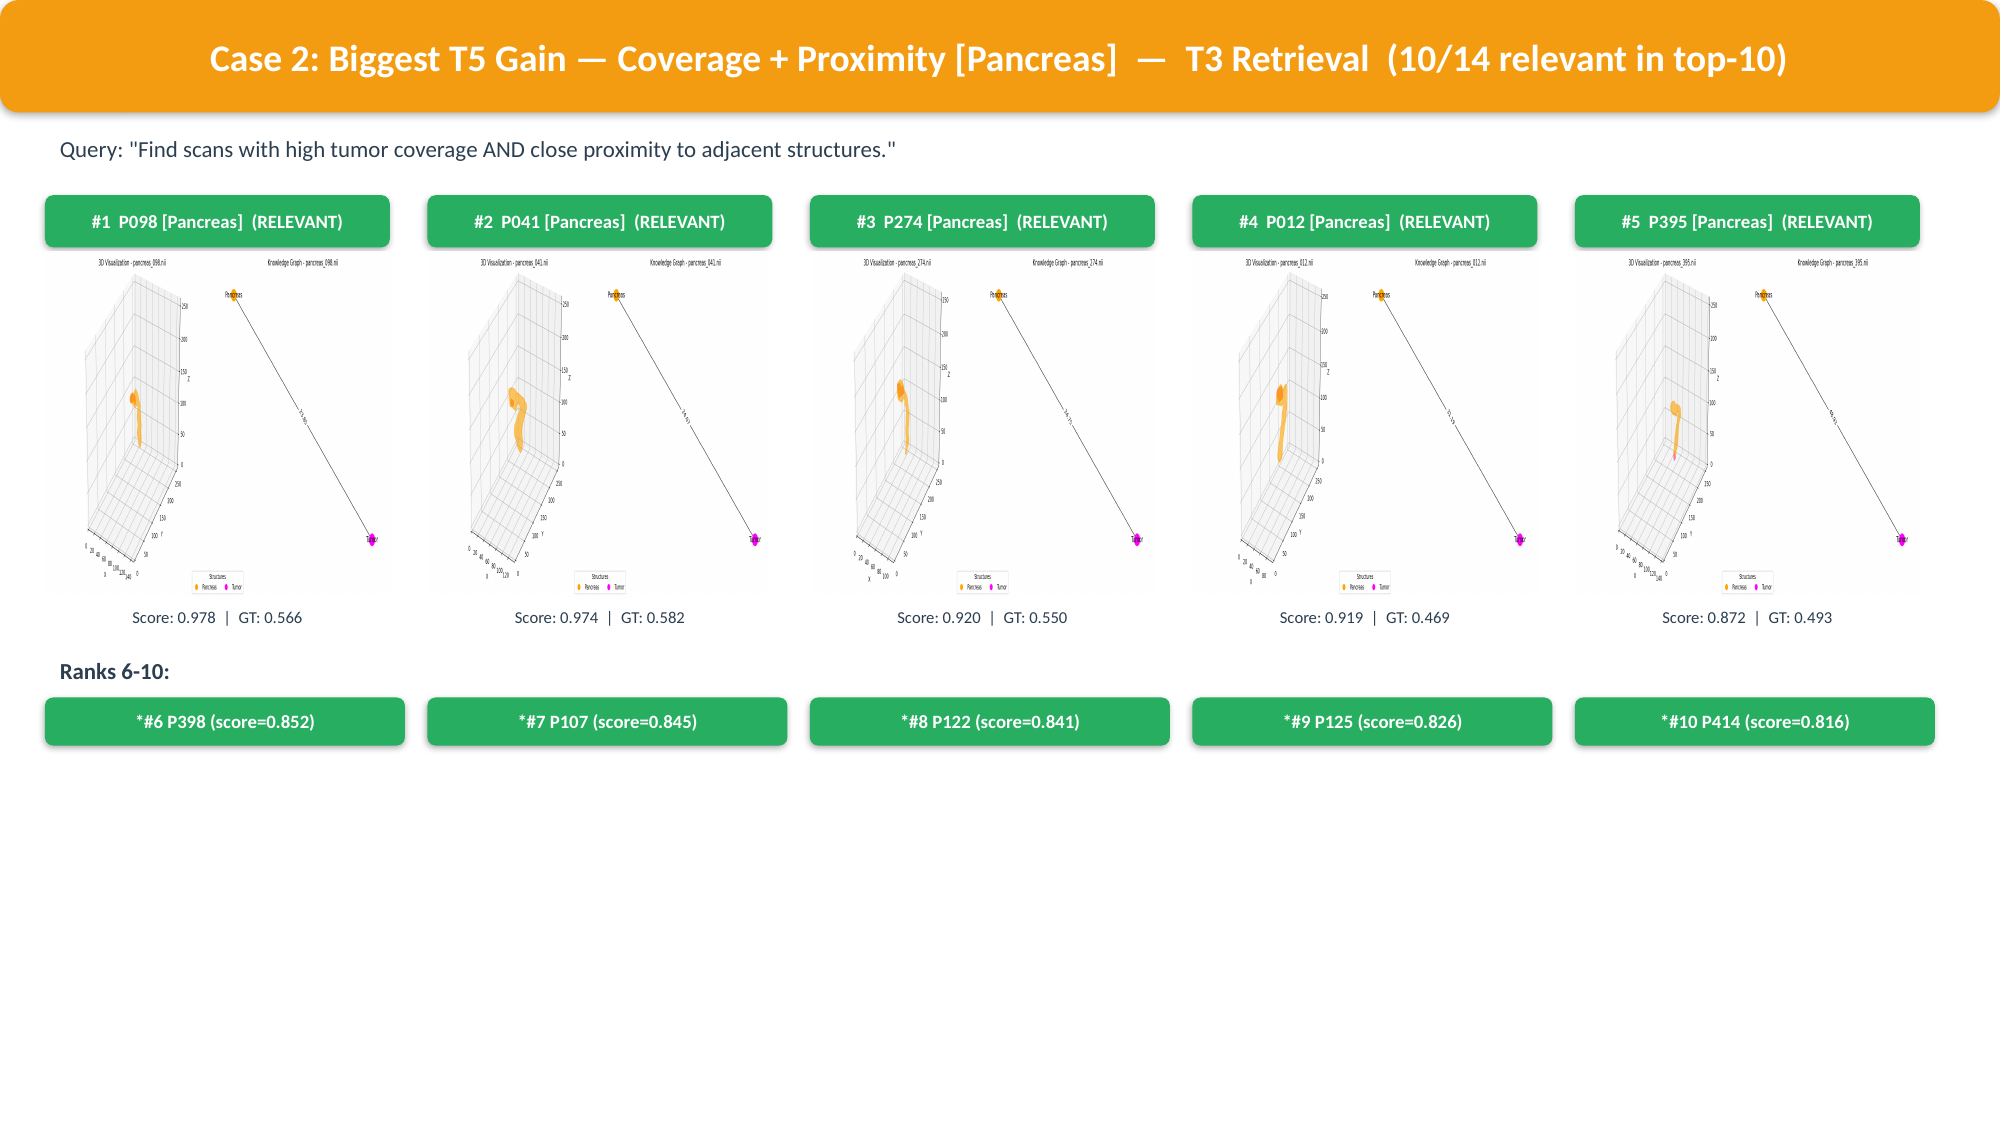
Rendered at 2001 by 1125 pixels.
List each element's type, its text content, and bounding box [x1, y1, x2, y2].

picture [1574, 251, 1921, 598]
text_box Score: 0.978 | GT: 0.566 [44, 604, 390, 635]
text_box *#10 P414 (score=0.816) [1574, 696, 1936, 747]
text_box Score: 0.920 | GT: 0.550 [809, 604, 1155, 635]
text_box Score: 0.919 | GT: 0.469 [1192, 603, 1538, 635]
text_box #4 P012 [Pancreas] (RELEVANT) [1191, 194, 1539, 249]
text_box Ranks 6-10: [44, 649, 345, 692]
text_box *#8 P122 (score=0.841) [809, 696, 1171, 747]
text_box Score: 0.872 | GT: 0.493 [1574, 604, 1920, 635]
text_box *#7 P107 (score=0.845) [426, 696, 789, 747]
text_box Case 2: Biggest T5 Gain — Coverage + Proximity [Pancreas] — T3 Retrieval (10/14 relevant in top-10) [0, 0, 2000, 114]
picture [809, 251, 1156, 598]
text_box #1 P098 [Pancreas] (RELEVANT) [44, 194, 391, 249]
picture [1192, 251, 1538, 598]
text_box Query: "Find scans with high tumor coverage AND close proximity to adjacent structures." [44, 127, 1920, 170]
text_box #2 P041 [Pancreas] (RELEVANT) [426, 194, 774, 249]
text_box *#9 P125 (score=0.826) [1191, 696, 1554, 747]
picture [427, 251, 773, 598]
text_box #3 P274 [Pancreas] (RELEVANT) [809, 194, 1156, 249]
text_box Score: 0.974 | GT: 0.582 [427, 604, 773, 635]
text_box *#6 P398 (score=0.852) [44, 696, 406, 747]
picture [44, 251, 391, 598]
text_box #5 P395 [Pancreas] (RELEVANT) [1574, 194, 1921, 249]
